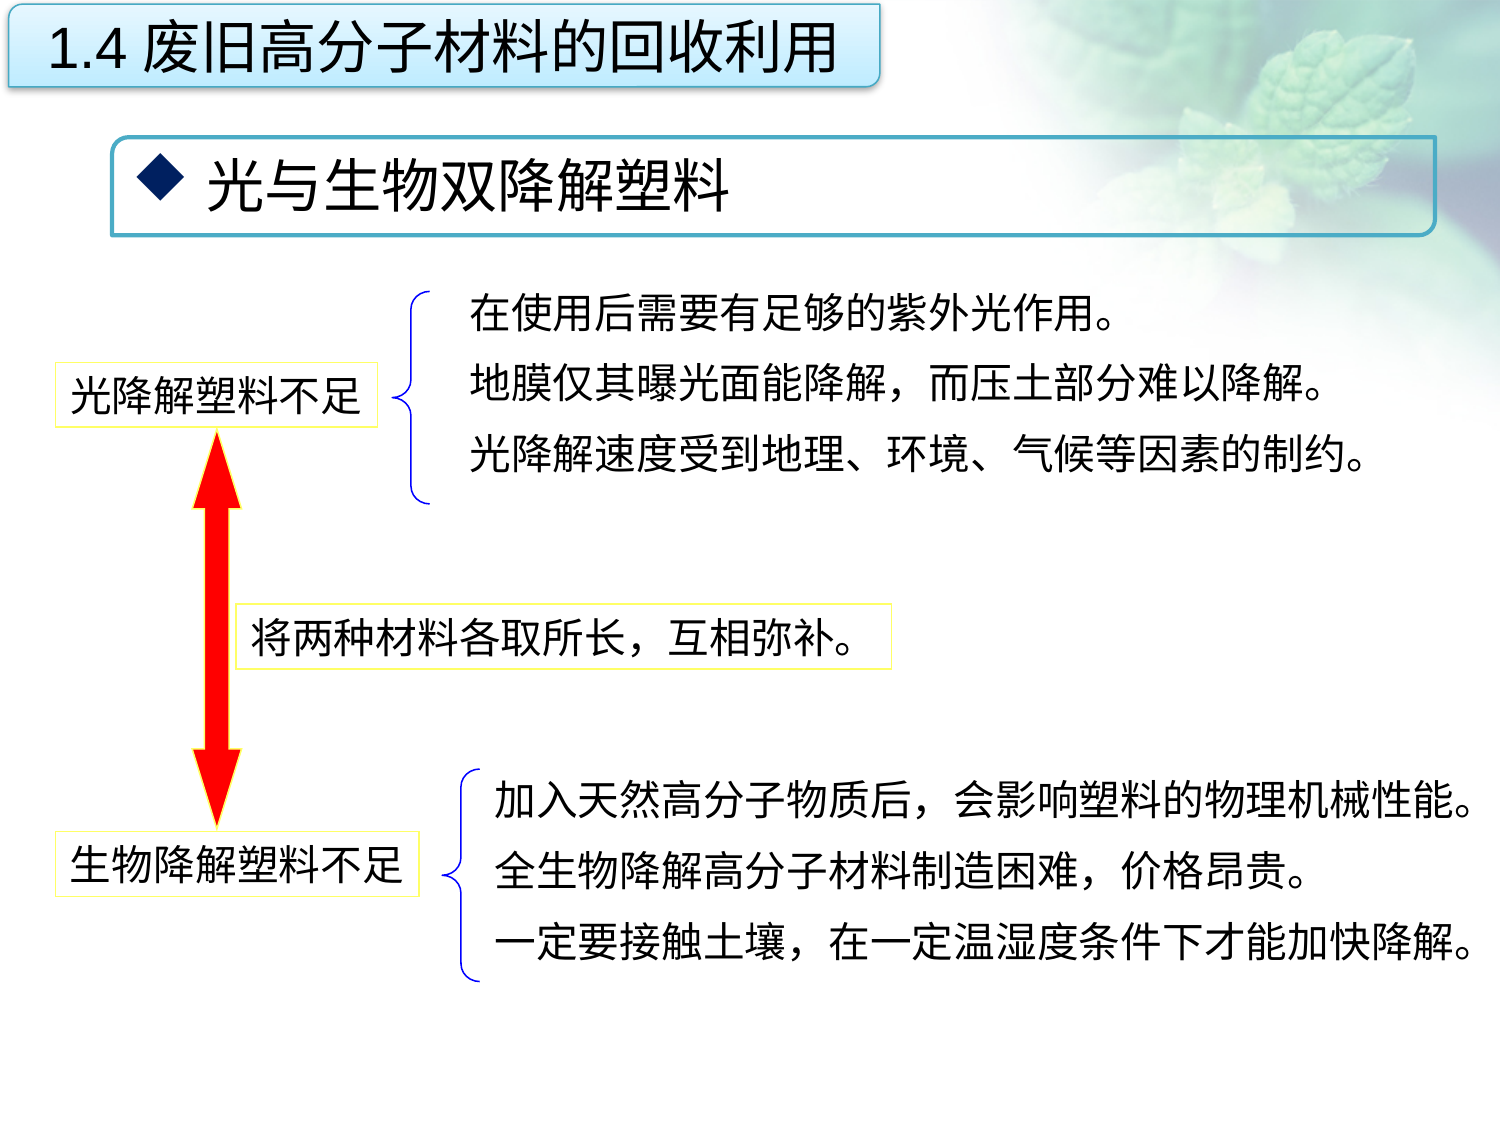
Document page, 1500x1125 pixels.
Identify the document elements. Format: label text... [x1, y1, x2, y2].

text_box 光与生物双降解塑料 [109, 135, 1438, 238]
text_box [442, 769, 480, 982]
picture [0, 0, 1500, 1125]
text_box 加入天然高分子物质后，会影响塑料的物理机械性能。 全生物降解高分子材料制造困难，价格昂贵。 一定要接触土壤，在一定温湿度条件下才能加快降解。 [479, 766, 1500, 973]
text_box 在使用后需要有足够的紫外光作用。 地膜仅其曝光面能降解，而压土部分难以降解。 光降解速度受到地理、环境、气候等因素的制约。 [454, 278, 1500, 486]
text_box [192, 428, 242, 829]
text_box 光降解塑料不足 [55, 362, 378, 428]
text_box 生物降解塑料不足 [55, 831, 419, 897]
text_box [392, 291, 430, 504]
text_box 1.4废旧高分子材料的回收利用 [7, 3, 881, 88]
text_box 将两种材料各取所长，互相弥补。 [235, 604, 892, 669]
